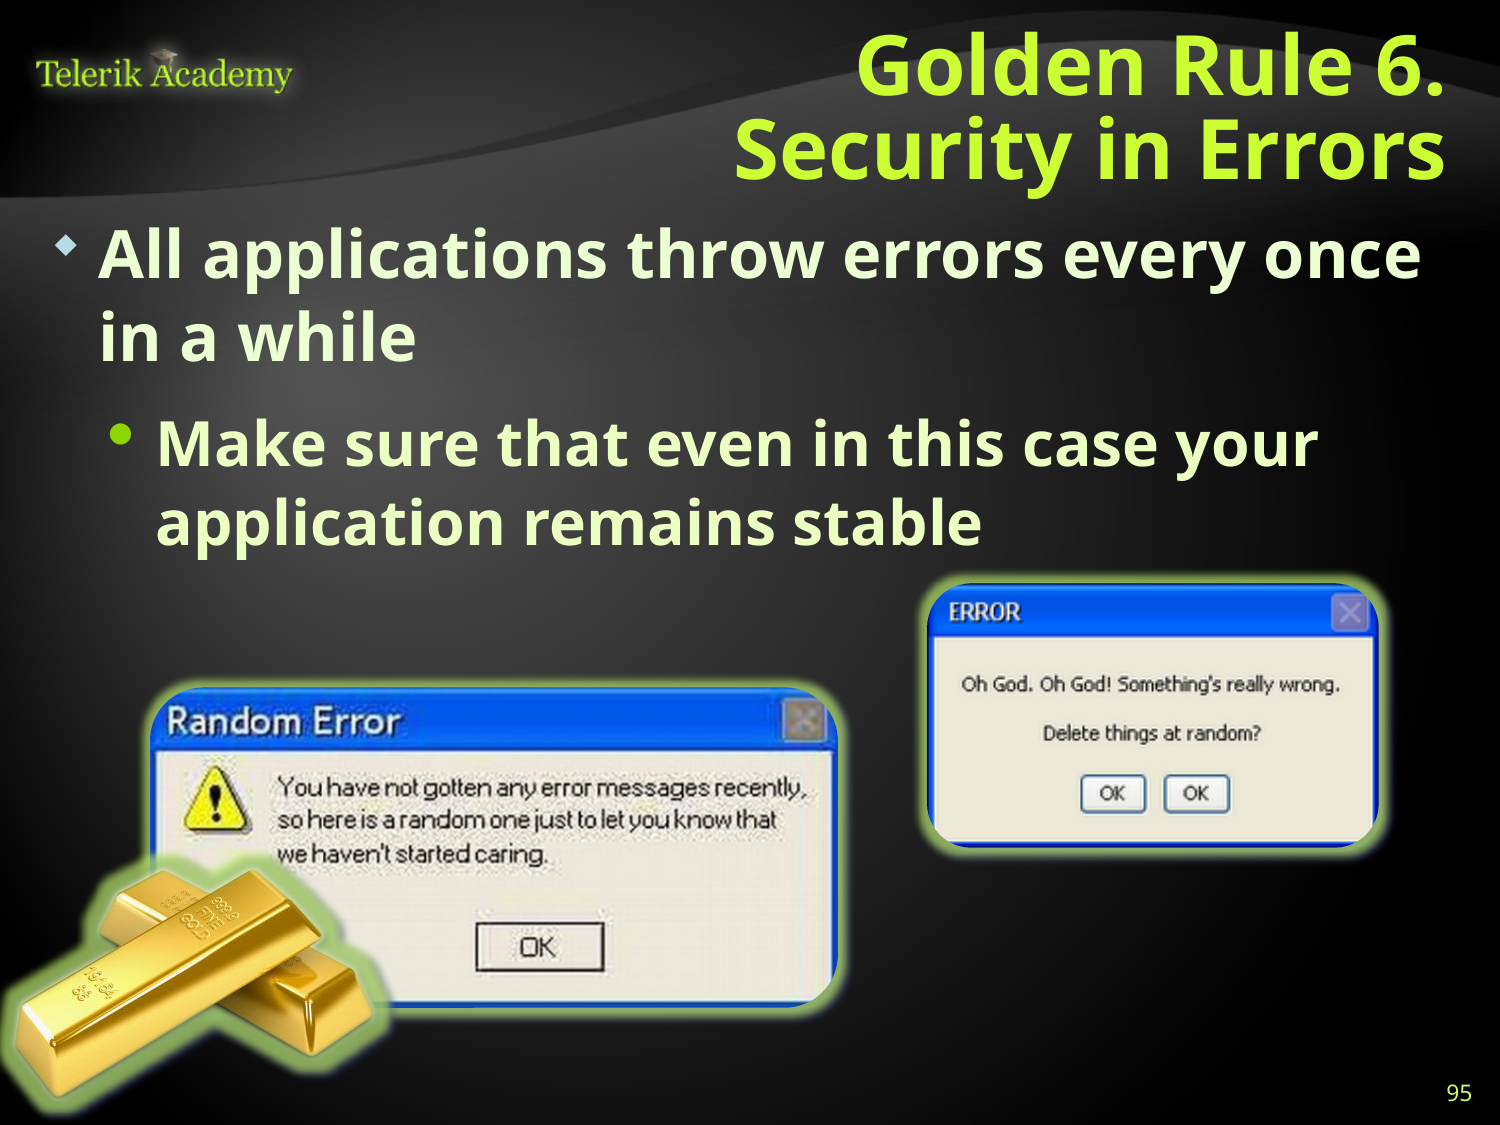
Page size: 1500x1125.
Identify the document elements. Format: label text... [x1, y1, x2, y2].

picture [926, 583, 1379, 848]
title Golden Rule 6. Security in Errors [300, 37, 1463, 188]
slide_number 95 [1412, 1074, 1488, 1113]
picture [7, 687, 839, 1105]
picture [0, 0, 1500, 1125]
list All applications throw errors every once in a while Make sure that even in this case your application remains stable [37, 200, 1463, 1088]
